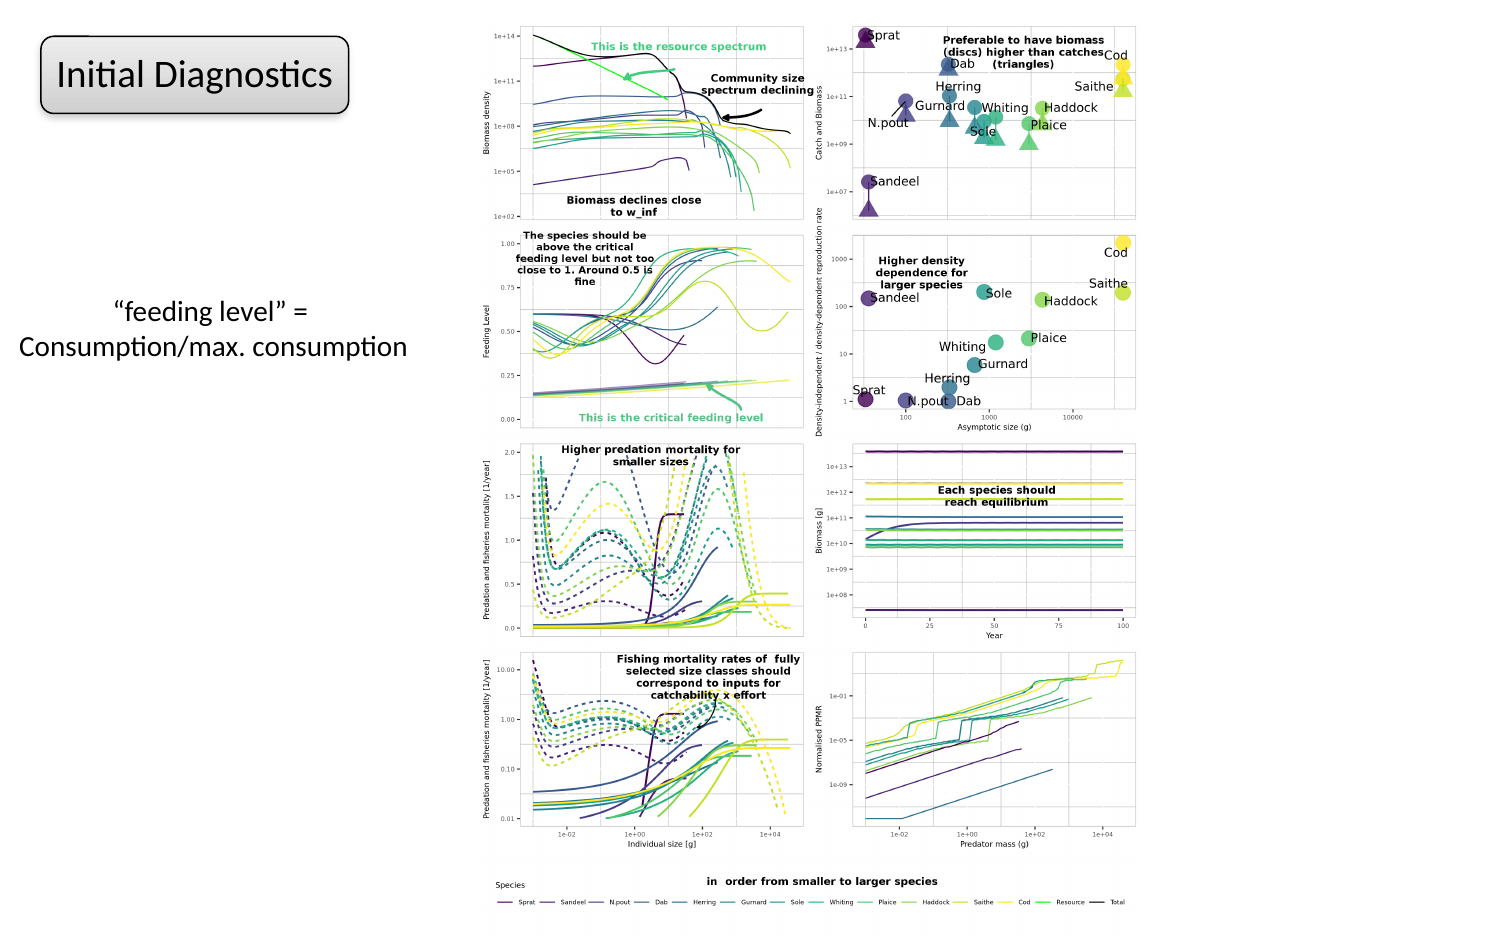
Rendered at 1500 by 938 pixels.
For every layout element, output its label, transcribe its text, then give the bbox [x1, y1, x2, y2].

text_box “feeding level” = Consumption/max. consumption [4, 285, 423, 370]
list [477, 20, 1142, 938]
text_box Initial Diagnostics [40, 36, 349, 114]
